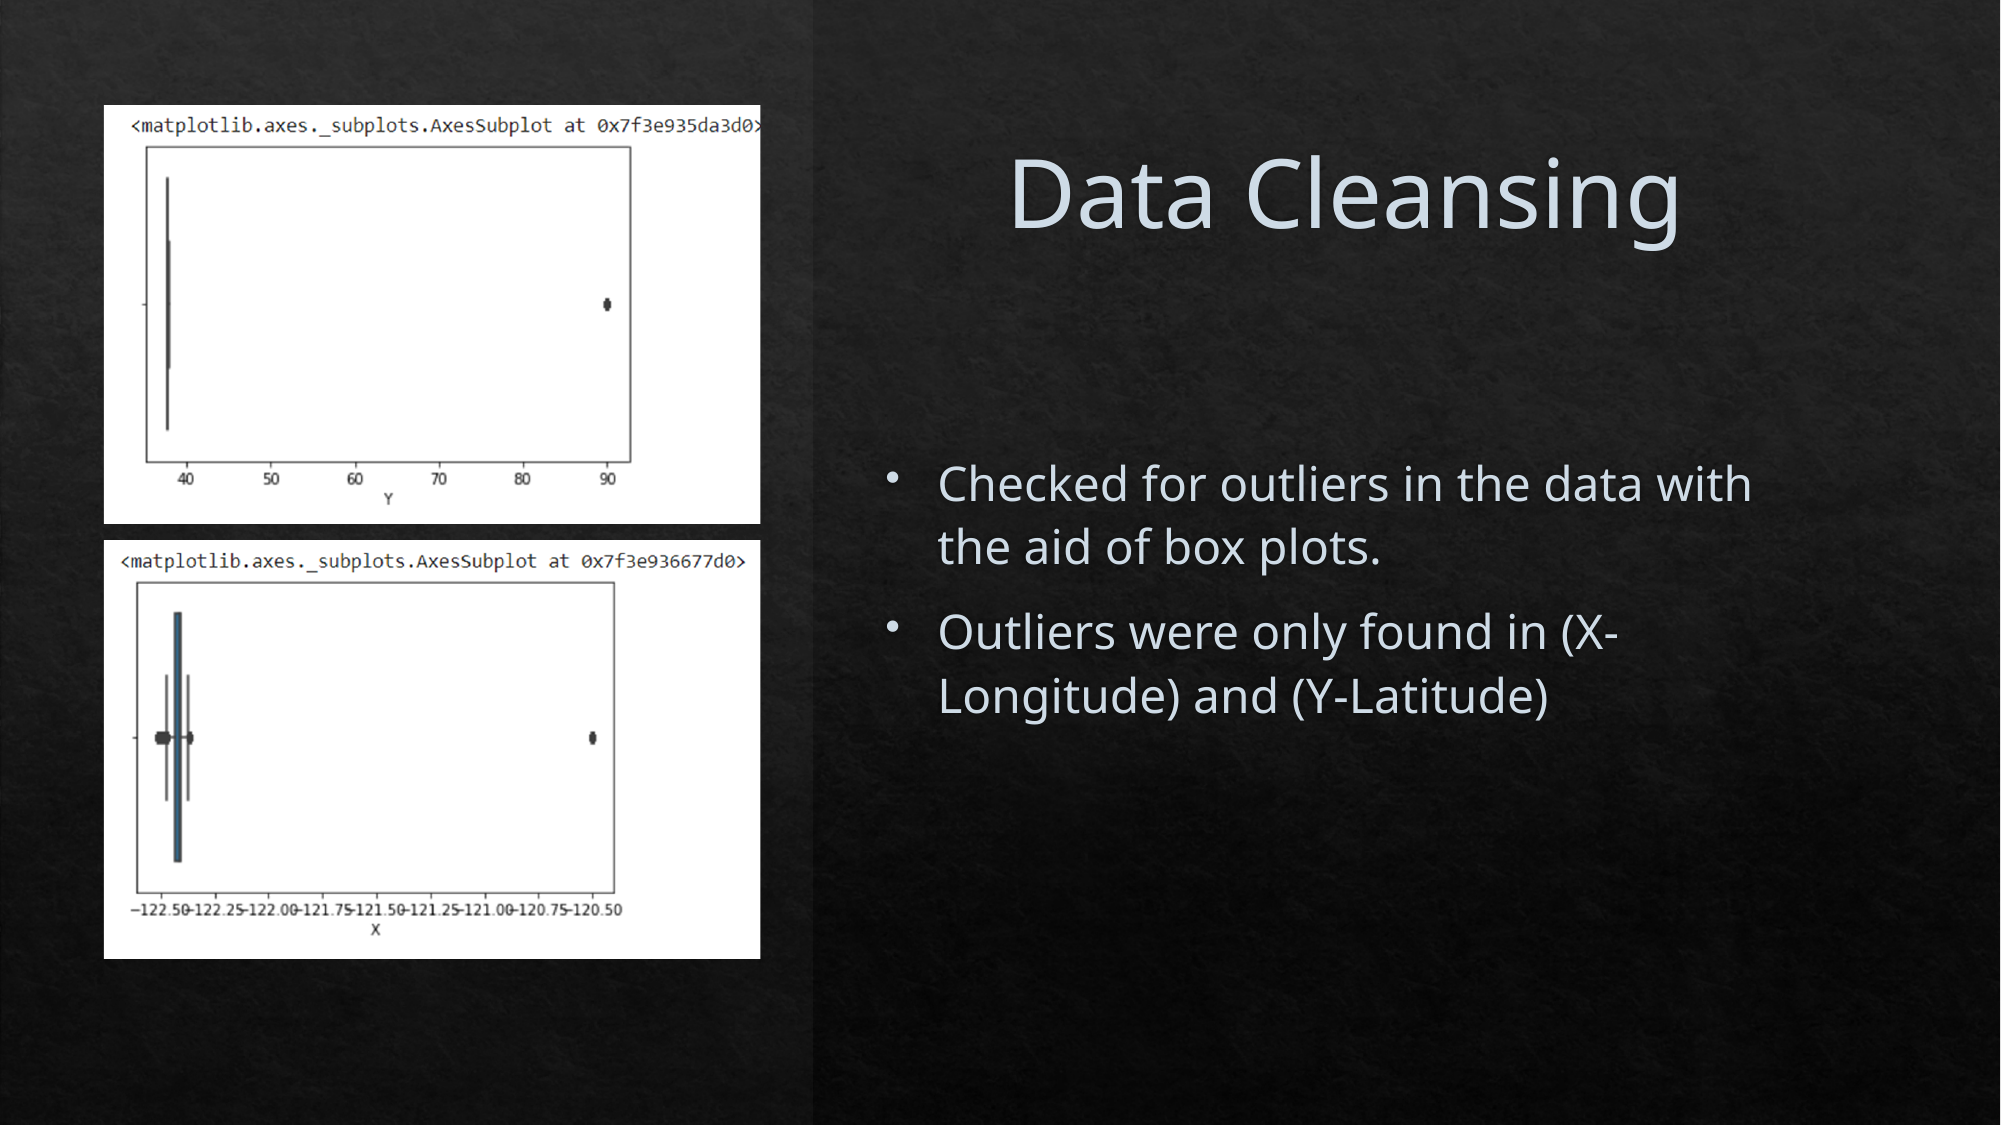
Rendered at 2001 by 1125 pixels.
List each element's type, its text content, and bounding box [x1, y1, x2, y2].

picture [0, 0, 814, 1125]
text_box [820, 0, 2000, 1125]
list Checked for outliers in the data with the aid of box plots. Outliers were only found in (X-Longitude) and (Y-Latitude) [866, 321, 1825, 935]
title Data Cleansing [866, 99, 1825, 296]
